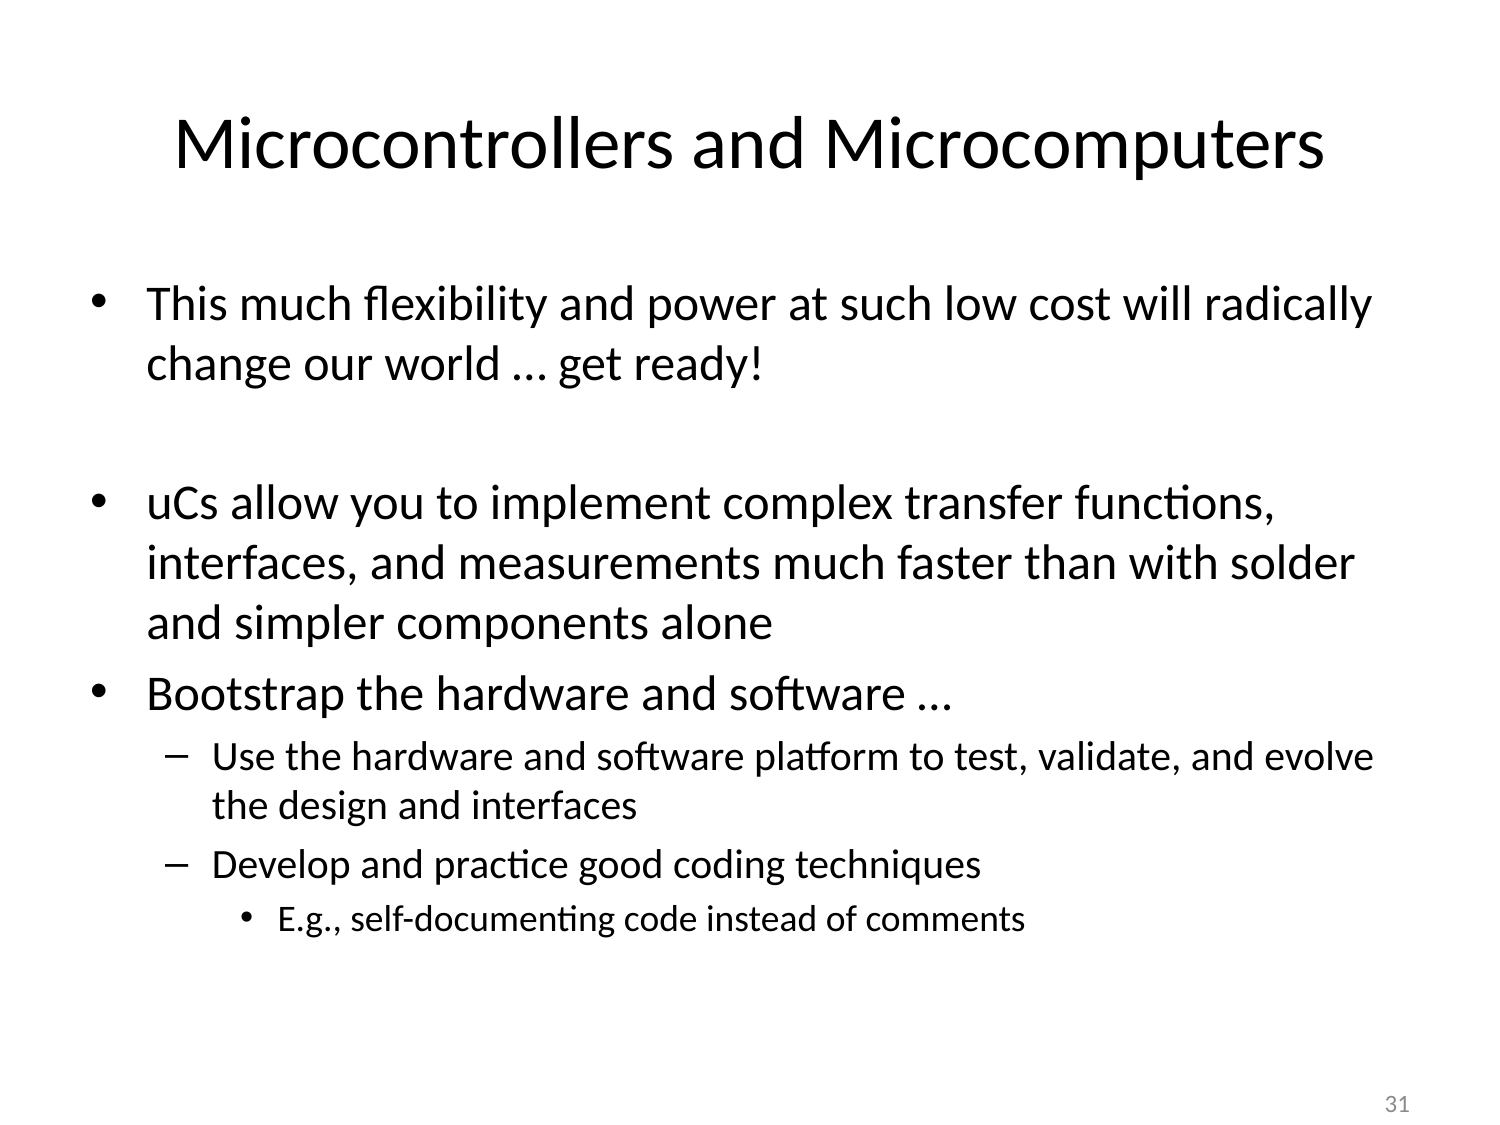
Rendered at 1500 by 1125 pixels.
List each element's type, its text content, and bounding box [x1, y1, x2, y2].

title Microcontrollers and Microcomputers [75, 45, 1425, 233]
slide_number 31 [1074, 1072, 1425, 1125]
list This much flexibility and power at such low cost will radically change our world … get ready! uCs allow you to implement complex transfer functions, interfaces, and measurements much faster than with solder and simpler components alone Bootstrap the hardware and software … Use the hardware and software platform to test, validate, and evolve the design and interfaces Develop and practice good coding techniques E.g., self-documenting code instead of comments [75, 262, 1425, 1075]
